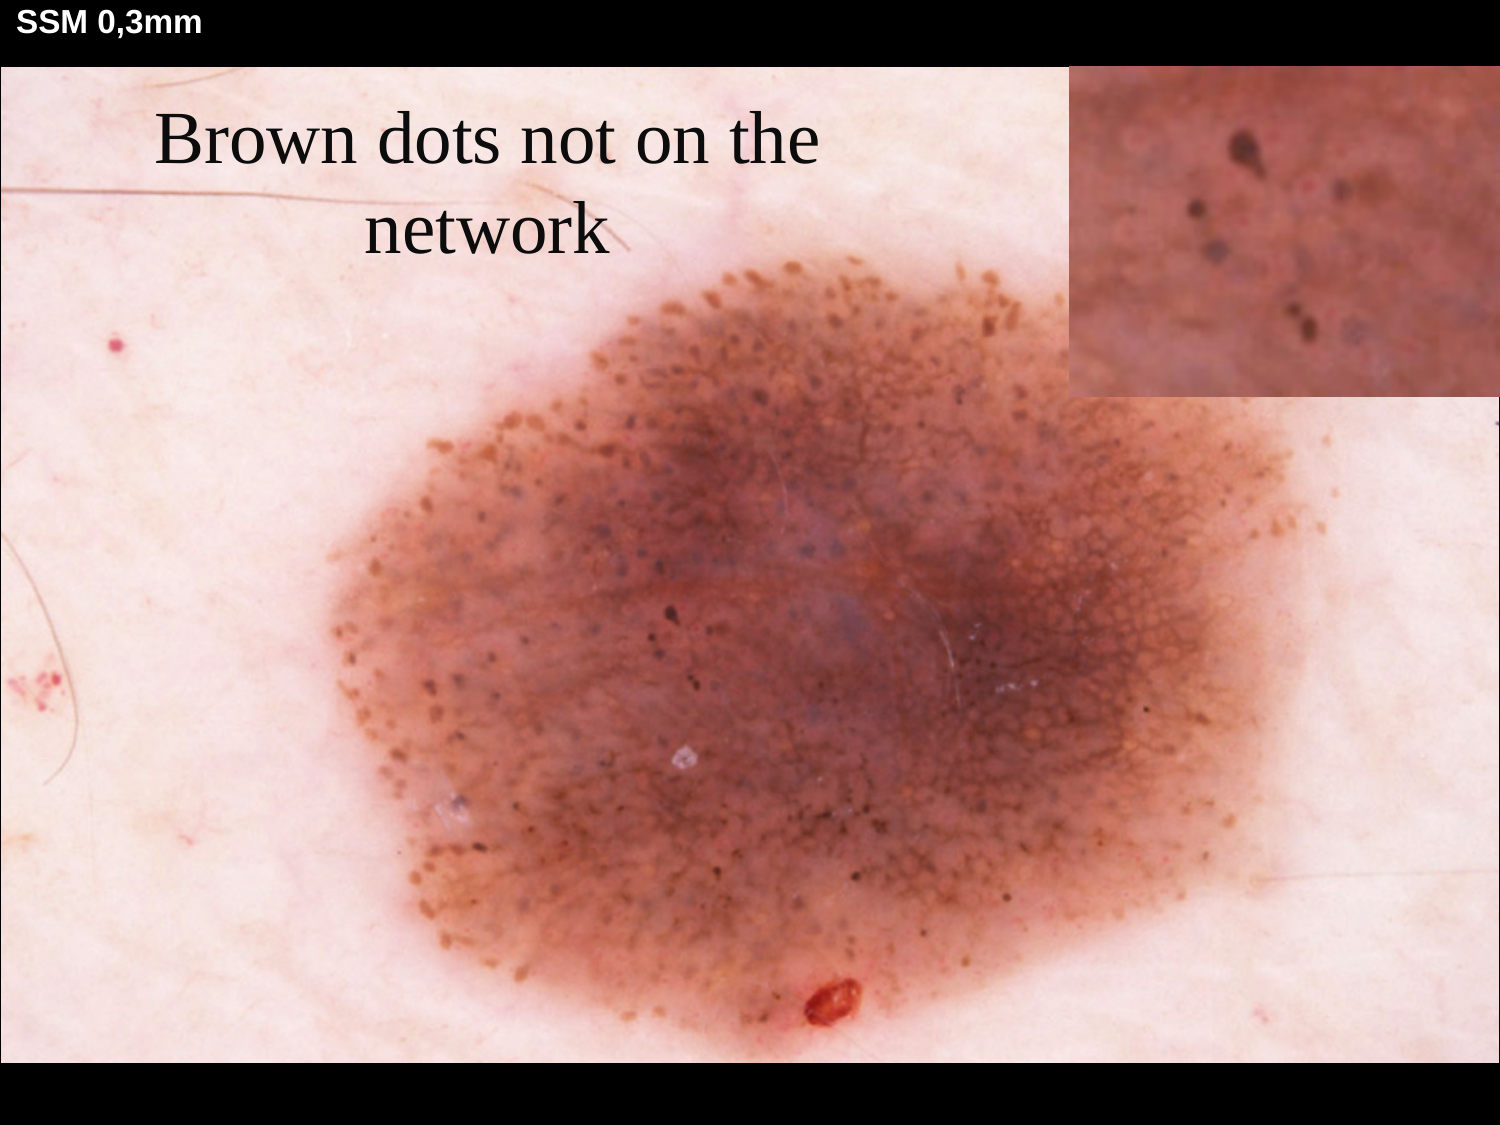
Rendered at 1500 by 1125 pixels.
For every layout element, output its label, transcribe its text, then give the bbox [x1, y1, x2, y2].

text_box Brown dots not on the network [23, 81, 953, 266]
text_box SSM 0,3mm [9, 0, 210, 40]
picture [1068, 66, 1500, 397]
text_box [0, 66, 1500, 1065]
